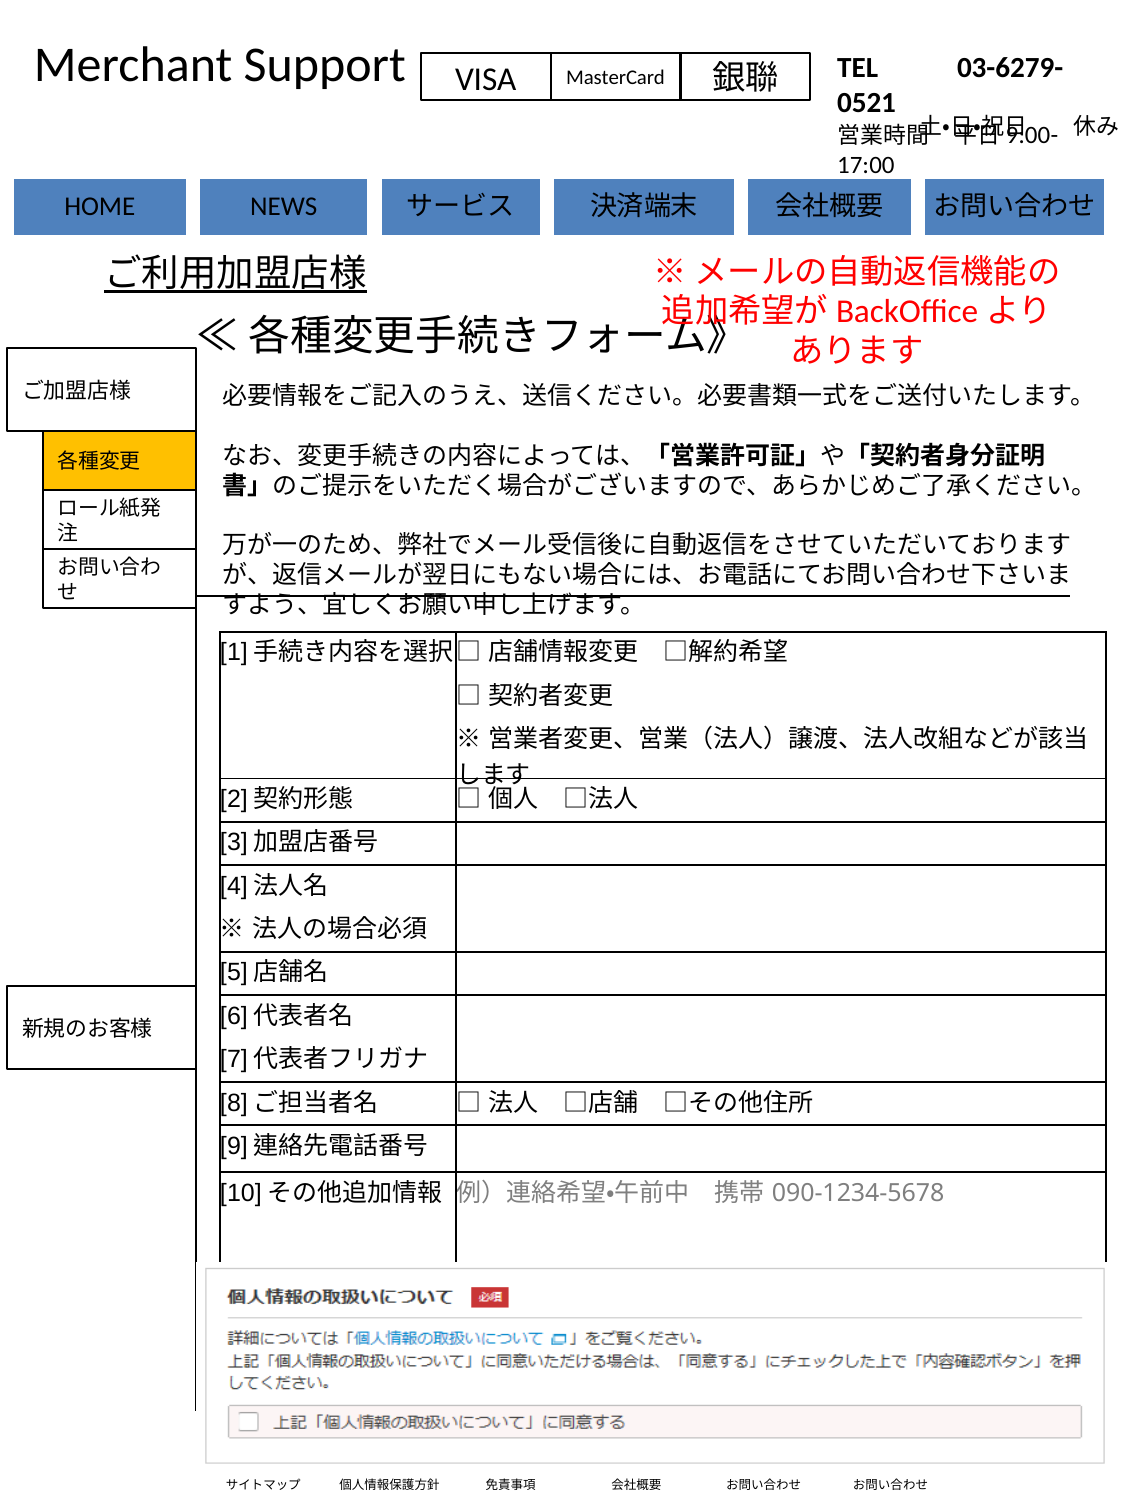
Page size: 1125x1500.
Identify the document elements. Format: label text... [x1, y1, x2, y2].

text_box ≪各種変更手続きフォーム》 [182, 301, 638, 366]
table_cell [457, 823, 1105, 864]
table_cell [8]ご担当者名 [221, 1083, 455, 1124]
table_header [1]手続き内容を選択 [221, 633, 455, 778]
text_box ロール紙発注 [41, 492, 191, 547]
table_cell [7]代表者フリガナ [221, 1039, 455, 1081]
table_cell □契約者変更 [457, 675, 1105, 719]
table_cell [457, 866, 1105, 951]
text_box ※メールの自動返信機能の 追加希望がBackOfficeより あります [638, 251, 1076, 377]
text_box 必要情報をご記入のうえ、送信ください。必要書類一式をご送付いたします。 なお、変更手続きの内容によっては、「営業許可証」や「契約者身分証明書」のご提示をいただく場合がございますので、あらかじめご了承ください。 万が一のため、弊社でメール受信後に自動返信をさせていただいておりますが、返信メールが翌日にもない場合には、お電話にてお問い合わせ下さいますよう、宜しくお願い申し上げます。 [208, 371, 1102, 627]
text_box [420, 41, 1125, 153]
table_cell □個人 □法人 [457, 779, 1105, 821]
table_cell [5]店舗名 [221, 953, 455, 994]
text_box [0, 1464, 1125, 1500]
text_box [11, 170, 1107, 243]
table_cell [457, 996, 1105, 1081]
table_cell [457, 1126, 1105, 1171]
text_box Merchant Support [19, 24, 480, 100]
table_cell ※法人の場合必須 [221, 909, 455, 951]
text_box 新規のお客様 [5, 984, 191, 1071]
table_cell [6]代表者名 [221, 996, 455, 1039]
table_cell 例）連絡希望・午前中 携帯090-1234-5678 [457, 1173, 1105, 1261]
table_cell [9]連絡先電話番号 [221, 1126, 455, 1171]
text_box 各種変更 [41, 429, 191, 492]
table_cell [3]加盟店番号 [221, 823, 455, 864]
table_cell [2]契約形態 [221, 779, 455, 821]
table_cell □法人 □店舗 □その他住所 [457, 1083, 1105, 1124]
text_box ご利用加盟店様 [89, 251, 382, 302]
text_box お問い合わせ [41, 547, 191, 610]
table_header □店舗情報変更 □解約希望 [457, 633, 1105, 675]
table_cell [457, 953, 1105, 994]
table_cell [10]その他追加情報 [221, 1173, 455, 1261]
table_cell [4]法人名 [221, 866, 455, 909]
text_box ご加盟店様 [5, 346, 198, 433]
table_cell ※営業者変更、営業（法人）譲渡、法人改組などが該当します [457, 719, 1105, 778]
picture [195, 1262, 1125, 1471]
